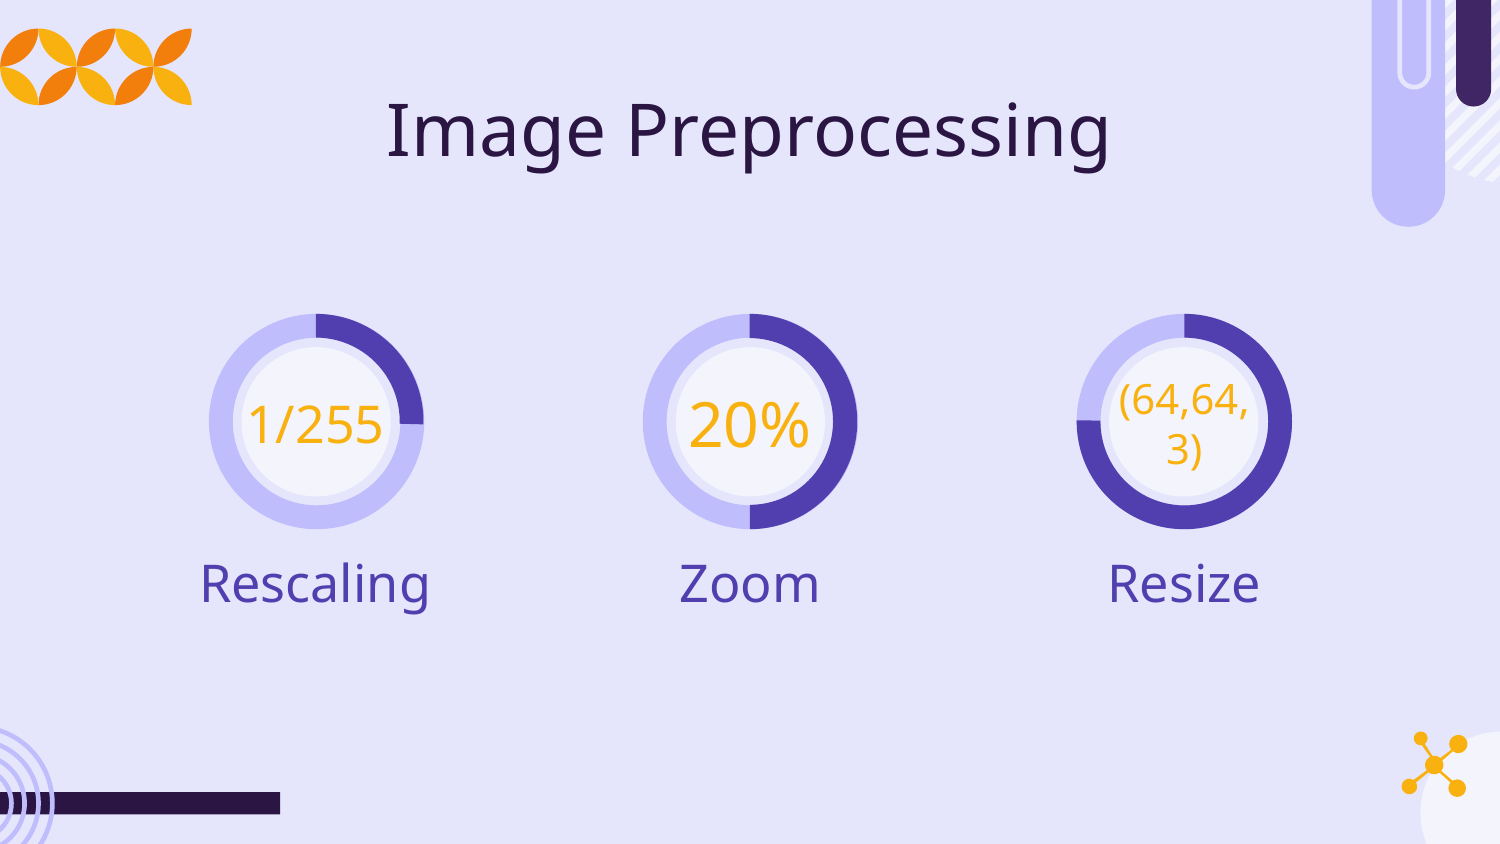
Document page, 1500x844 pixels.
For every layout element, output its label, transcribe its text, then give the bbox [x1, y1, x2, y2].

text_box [641, 313, 859, 530]
title Image Preprocessing [116, 88, 1383, 167]
subtitle Zoom [550, 535, 950, 602]
subtitle Resize [1018, 535, 1351, 602]
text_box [207, 313, 425, 530]
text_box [1076, 313, 1293, 530]
subtitle Rescaling [149, 535, 482, 602]
